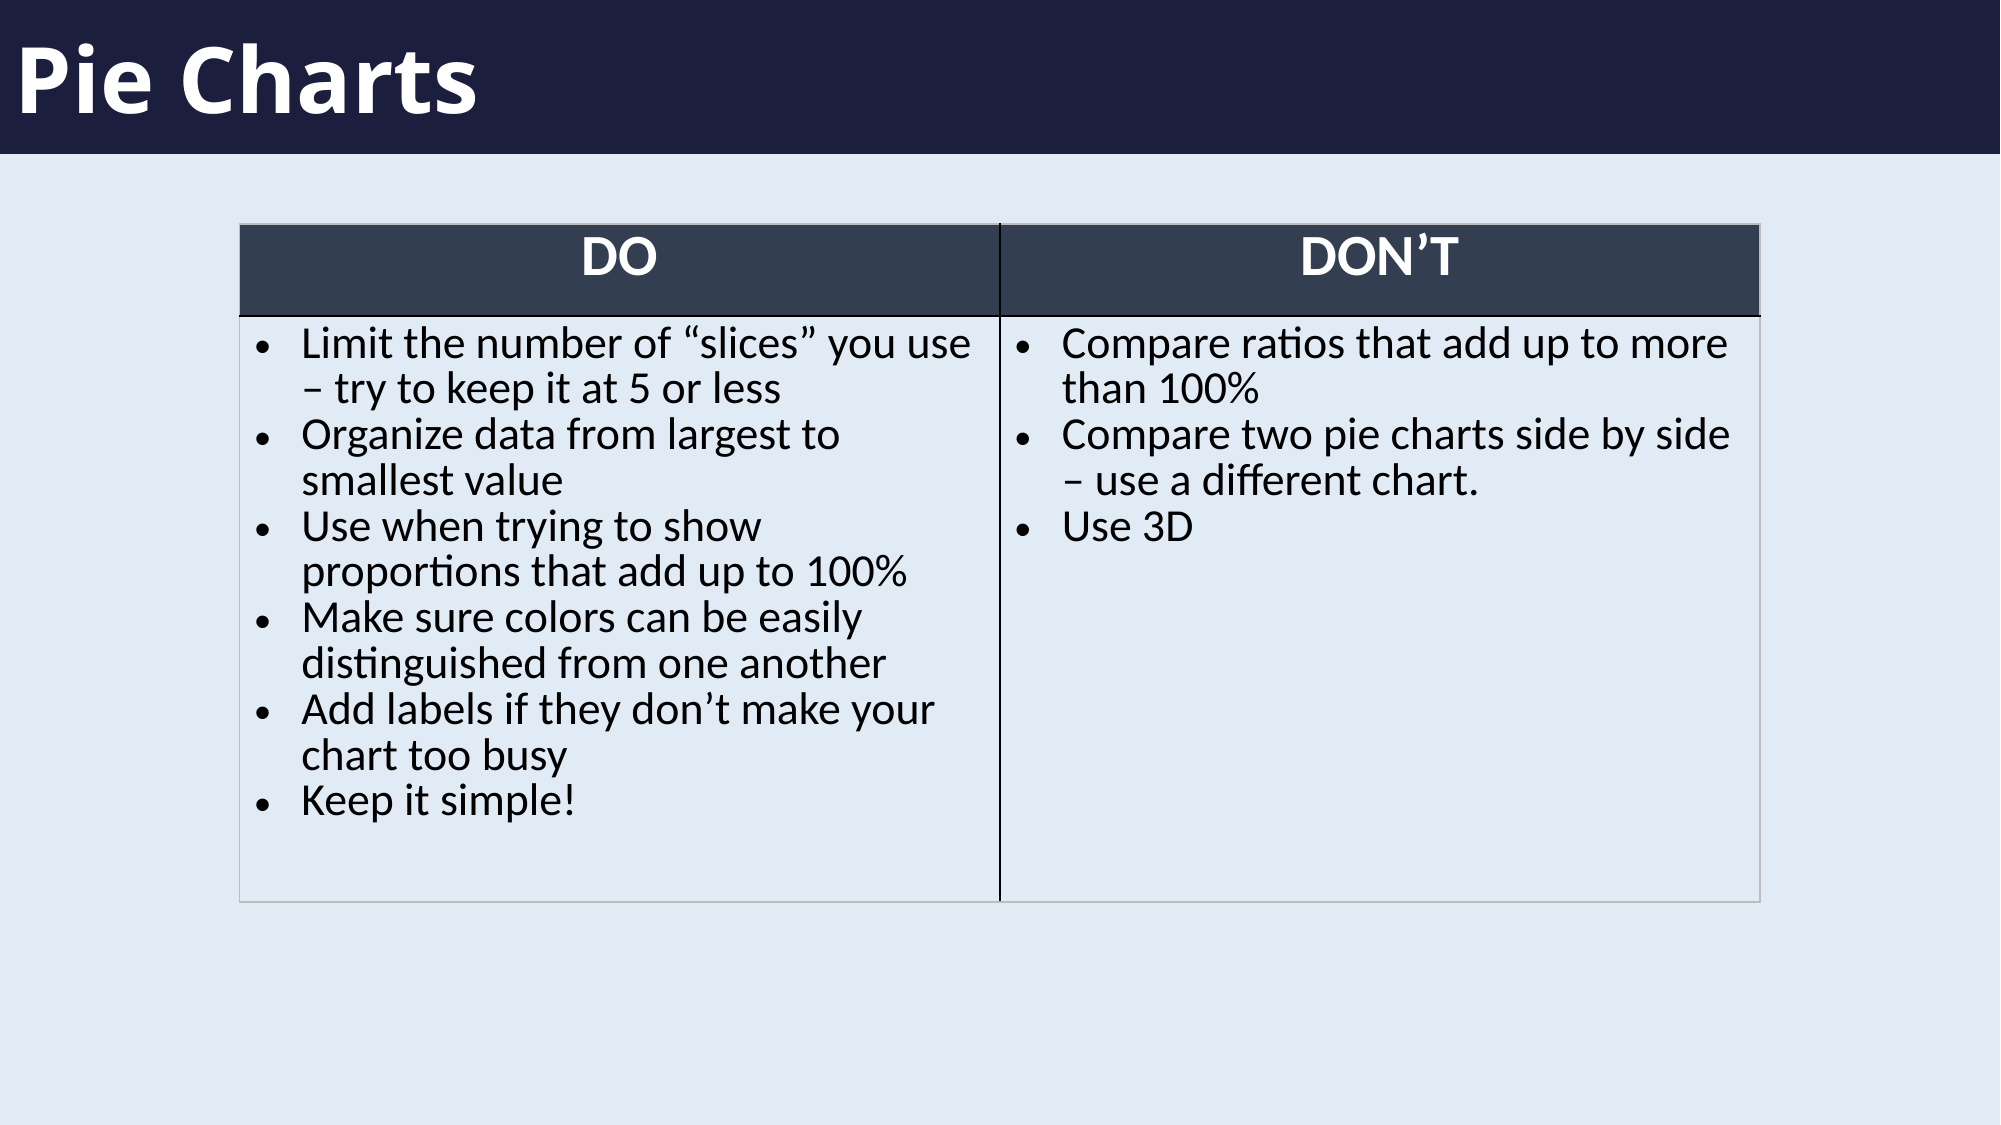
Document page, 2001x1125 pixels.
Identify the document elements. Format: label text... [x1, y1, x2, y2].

text_box Pie Charts [0, 0, 2000, 155]
table_header DO [240, 225, 999, 315]
table_cell Compare ratios that add up to more than 100% Compare two pie charts side by side – use a different chart. Use 3D [1001, 317, 1759, 901]
table_cell Limit the number of “slices” you use – try to keep it at 5 or less Organize data from largest to smallest value Use when trying to show proportions that add up to 100% Make sure colors can be easily distinguished from one another Add labels if they don’t make your chart too busy Keep it simple! [240, 317, 999, 901]
table_header DON’T [1001, 225, 1759, 315]
